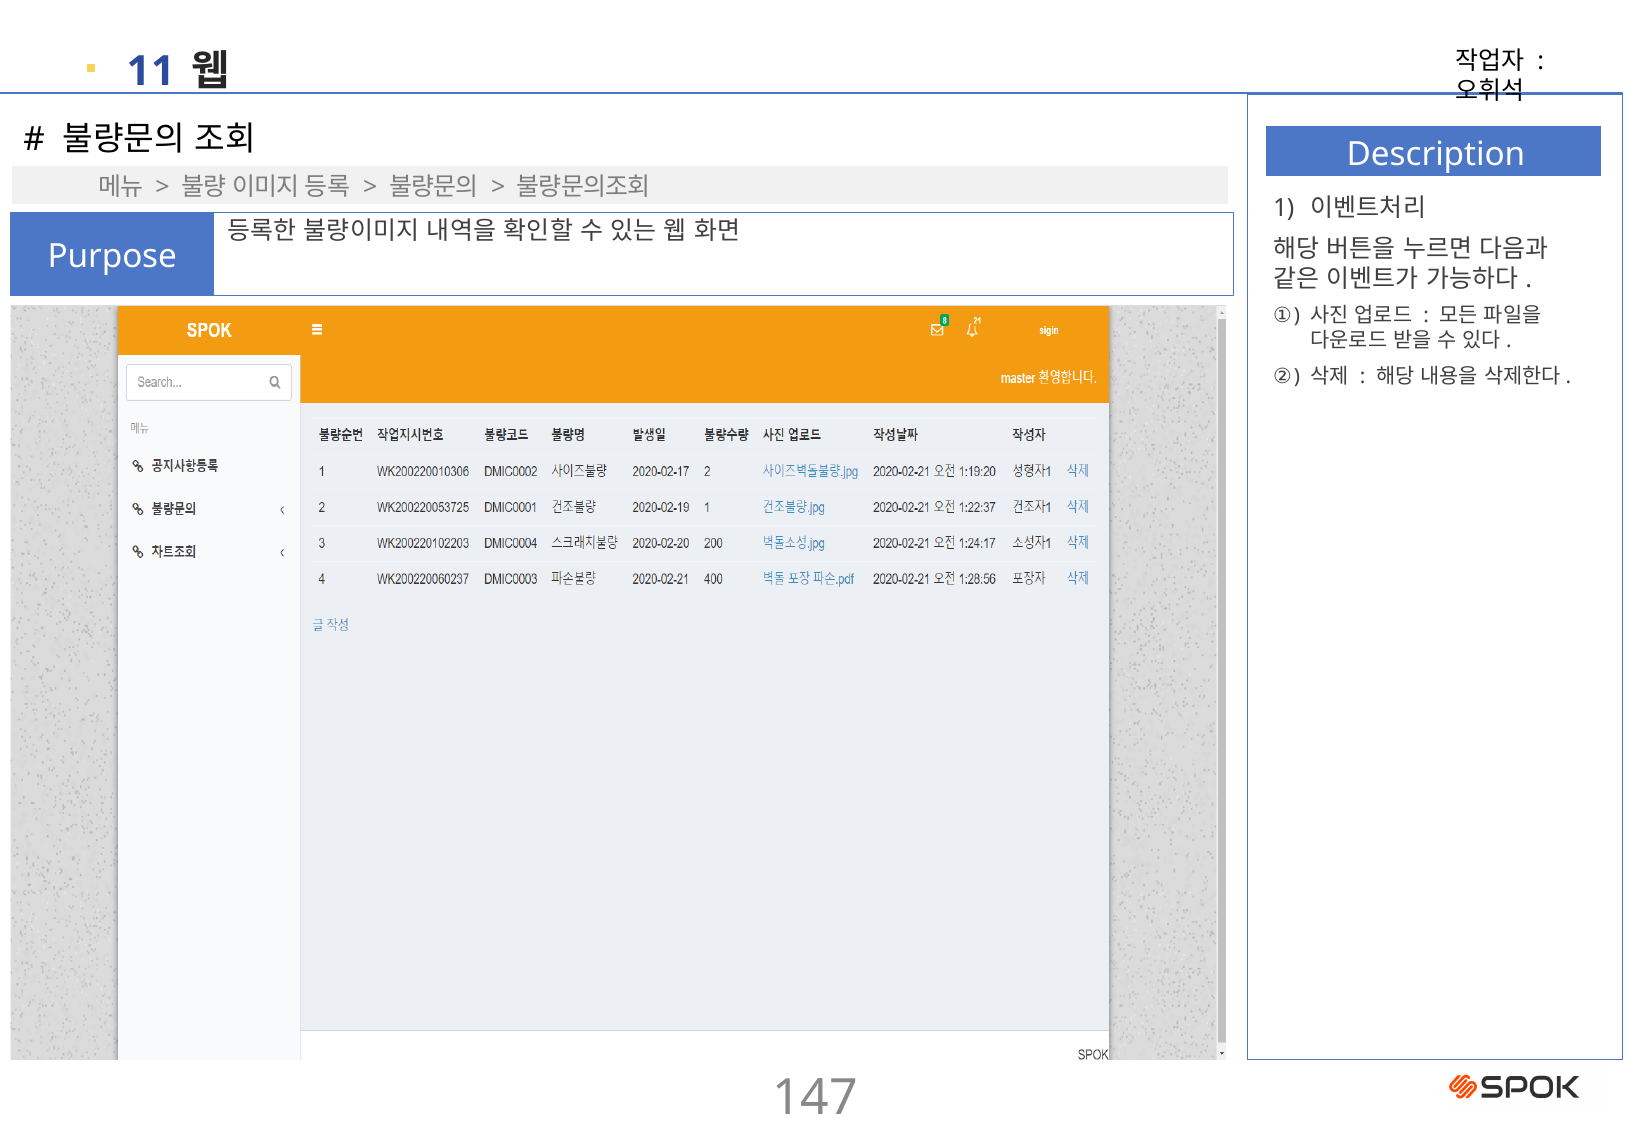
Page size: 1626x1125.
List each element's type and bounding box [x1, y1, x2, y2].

slide_number [483, 1064, 1142, 1125]
picture [1449, 1060, 1610, 1114]
picture [10, 304, 1227, 1060]
text_box [0, 37, 1625, 1060]
